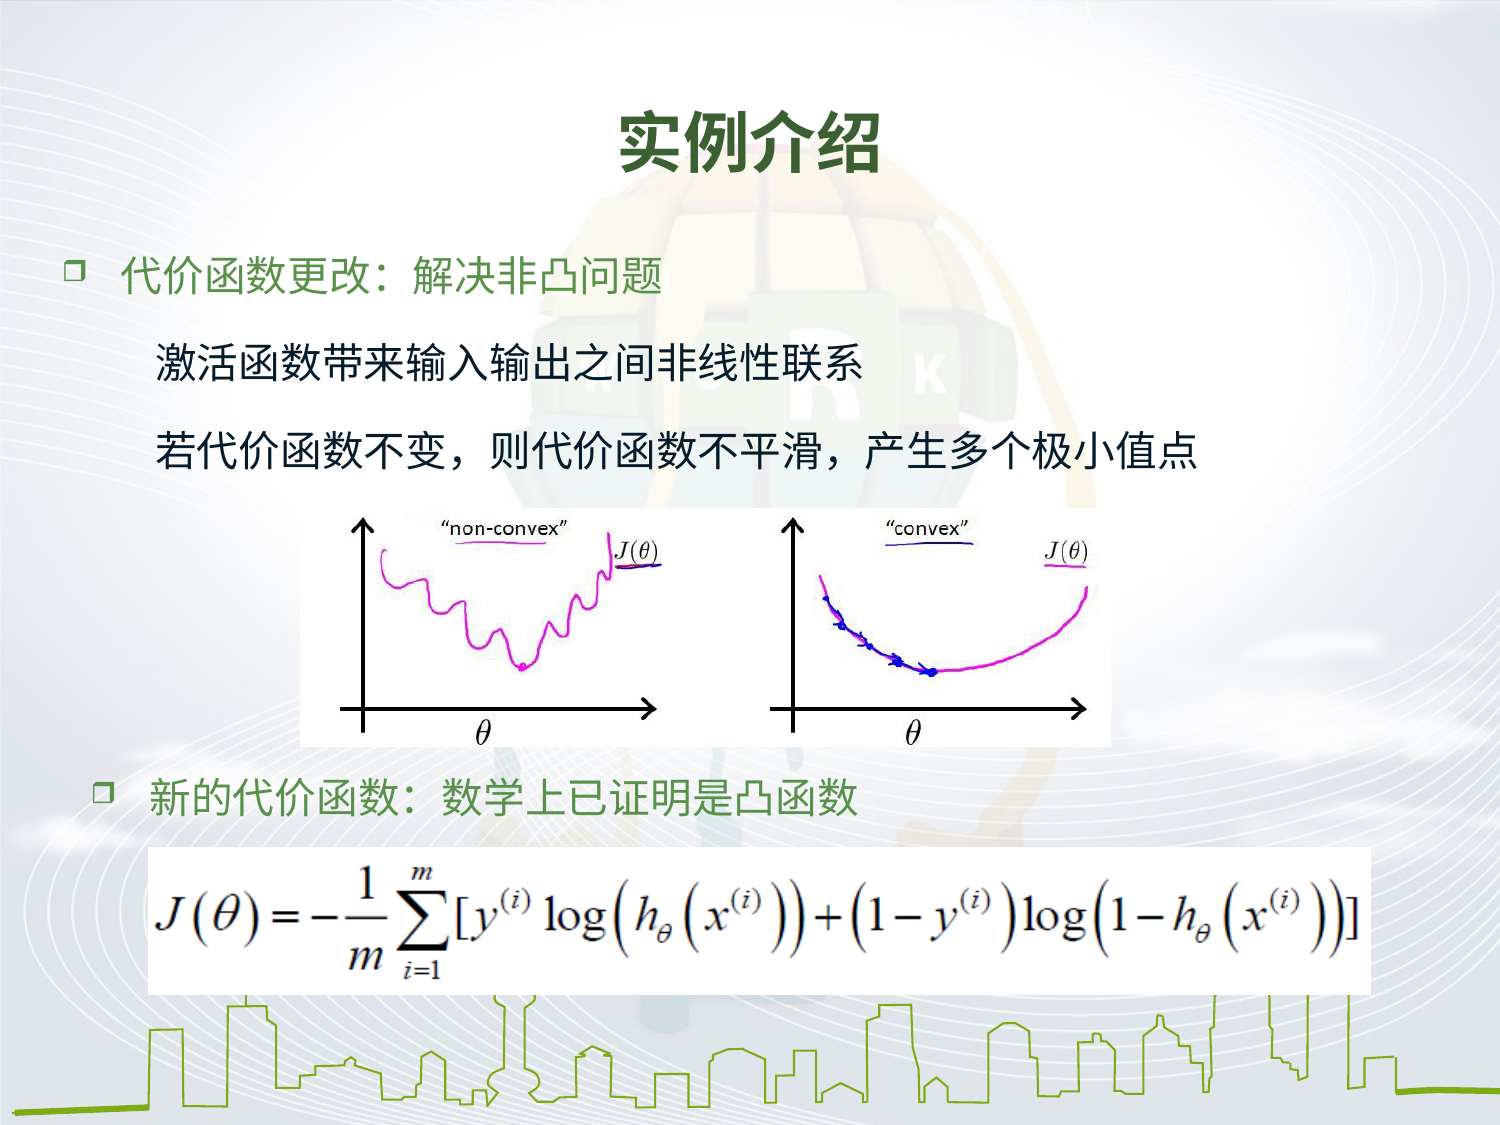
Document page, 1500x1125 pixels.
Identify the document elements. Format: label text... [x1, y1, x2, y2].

picture [0, 0, 1500, 1125]
text_box 代价函数更改：解决非凸问题 激活函数带来输入输出之间非线性联系 若代价函数不变，则代价函数不平滑，产生多个极小值点 [47, 237, 1453, 493]
title 实例介绍 [69, 74, 1431, 190]
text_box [11, 906, 1500, 1113]
text_box 新的代价函数：数学上已证明是凸函数 [75, 759, 1482, 824]
